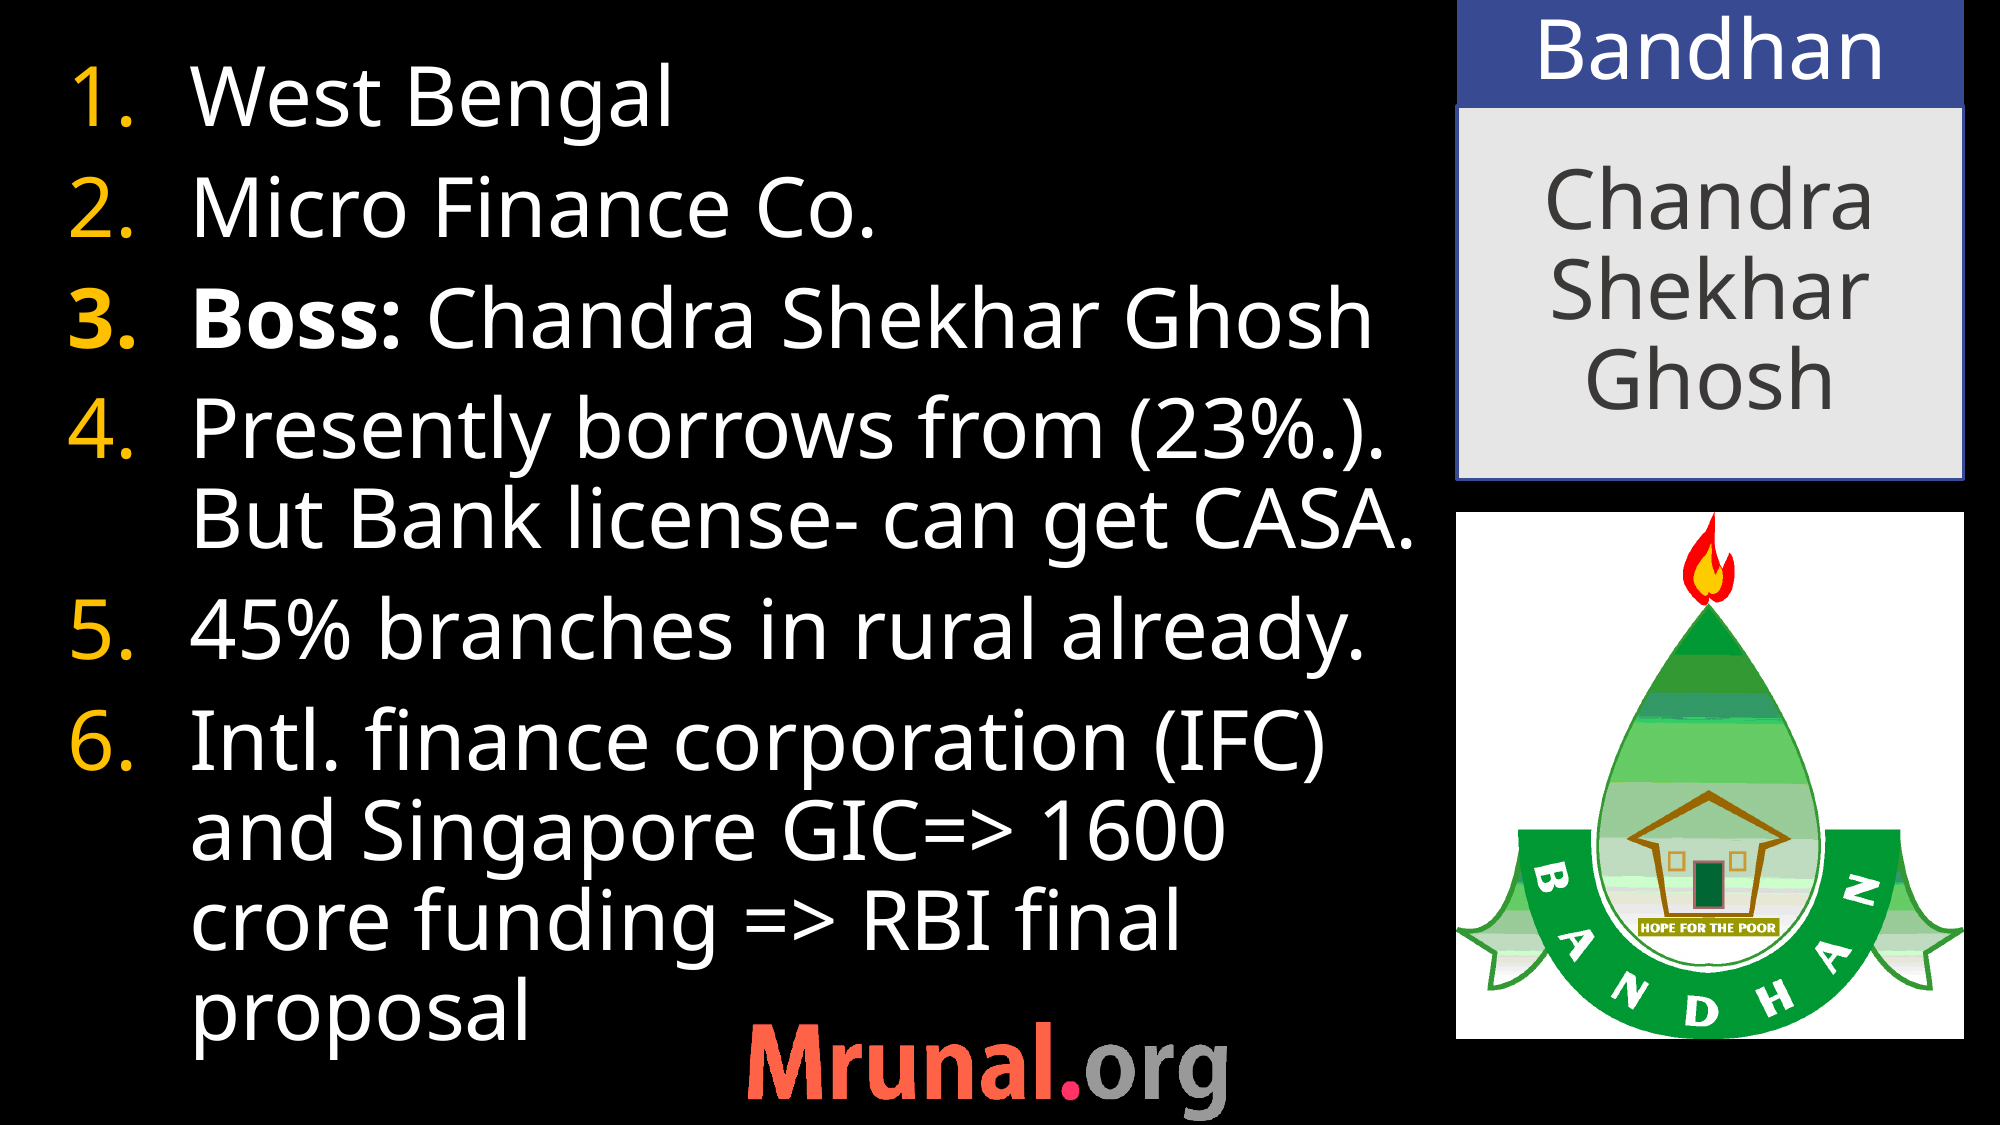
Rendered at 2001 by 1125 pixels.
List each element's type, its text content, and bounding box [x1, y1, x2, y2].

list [1456, 512, 1965, 1039]
list Bandhan [1457, 0, 1964, 106]
title Chandra Shekhar Ghosh [1455, 104, 1965, 481]
list West Bengal Micro Finance Co. Boss: Chandra Shekhar Ghosh Presently borrows from (23%.). But Bank license- can get CASA. 45% branches in rural already. Intl. finance corporation (IFC) and Singapore GIC=> 1600 crore funding => RBI final proposal [52, 47, 1447, 1014]
picture [741, 1014, 1230, 1125]
